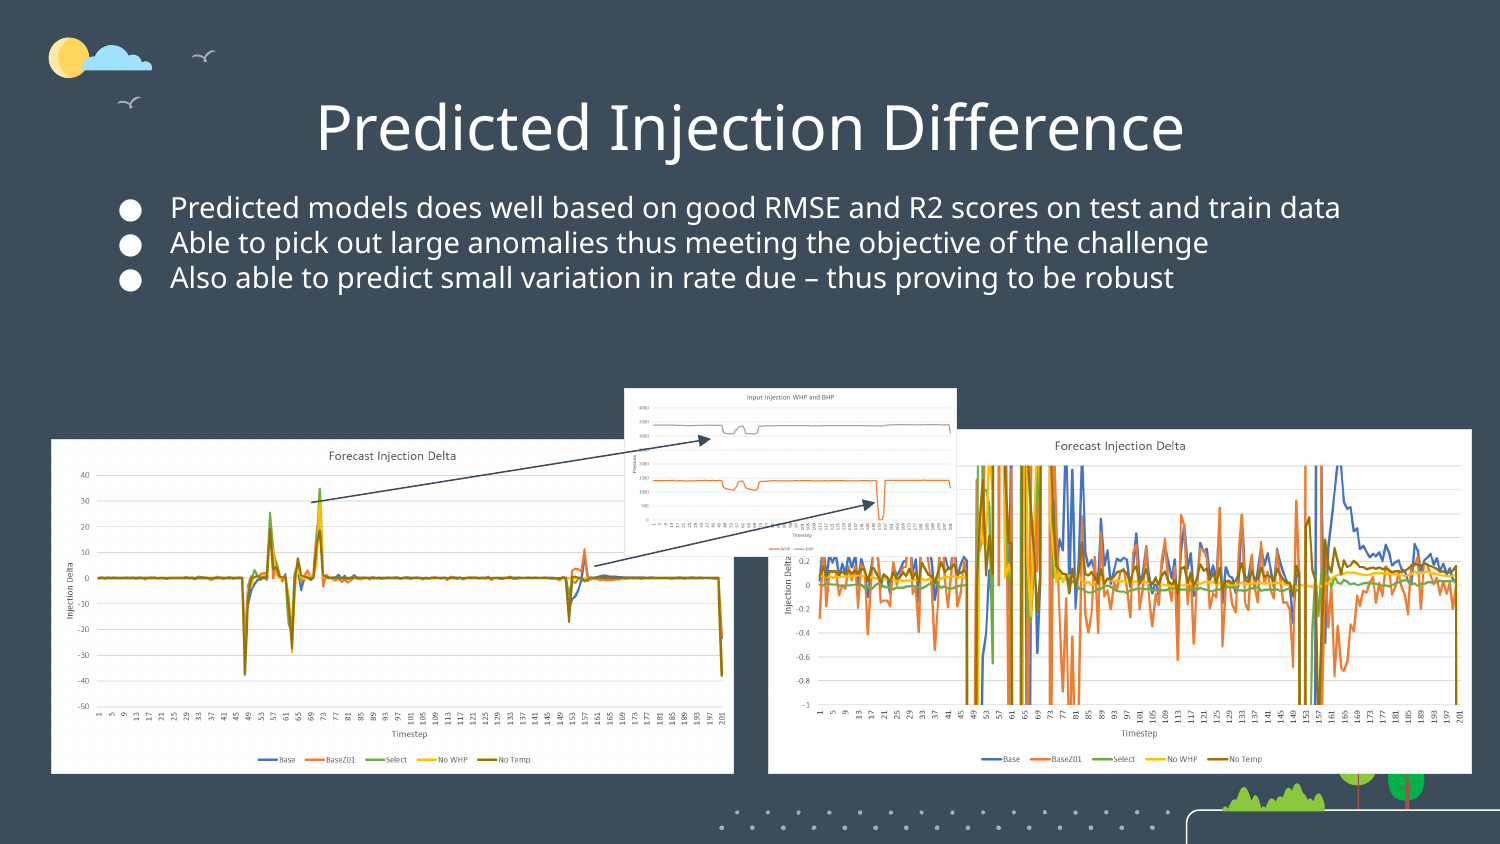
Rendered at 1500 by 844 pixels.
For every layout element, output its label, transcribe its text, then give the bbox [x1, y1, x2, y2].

picture [50, 439, 734, 774]
list Predicted models does well based on good RMSE and R2 scores on test and train data Able to pick out large anomalies thus meeting the objective of the challenge Also able to predict small variation in rate due – thus proving to be robust [80, 165, 1465, 364]
picture [624, 388, 1473, 774]
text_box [594, 502, 876, 567]
title Predicted Injection Difference [118, 72, 1384, 165]
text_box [310, 438, 712, 503]
